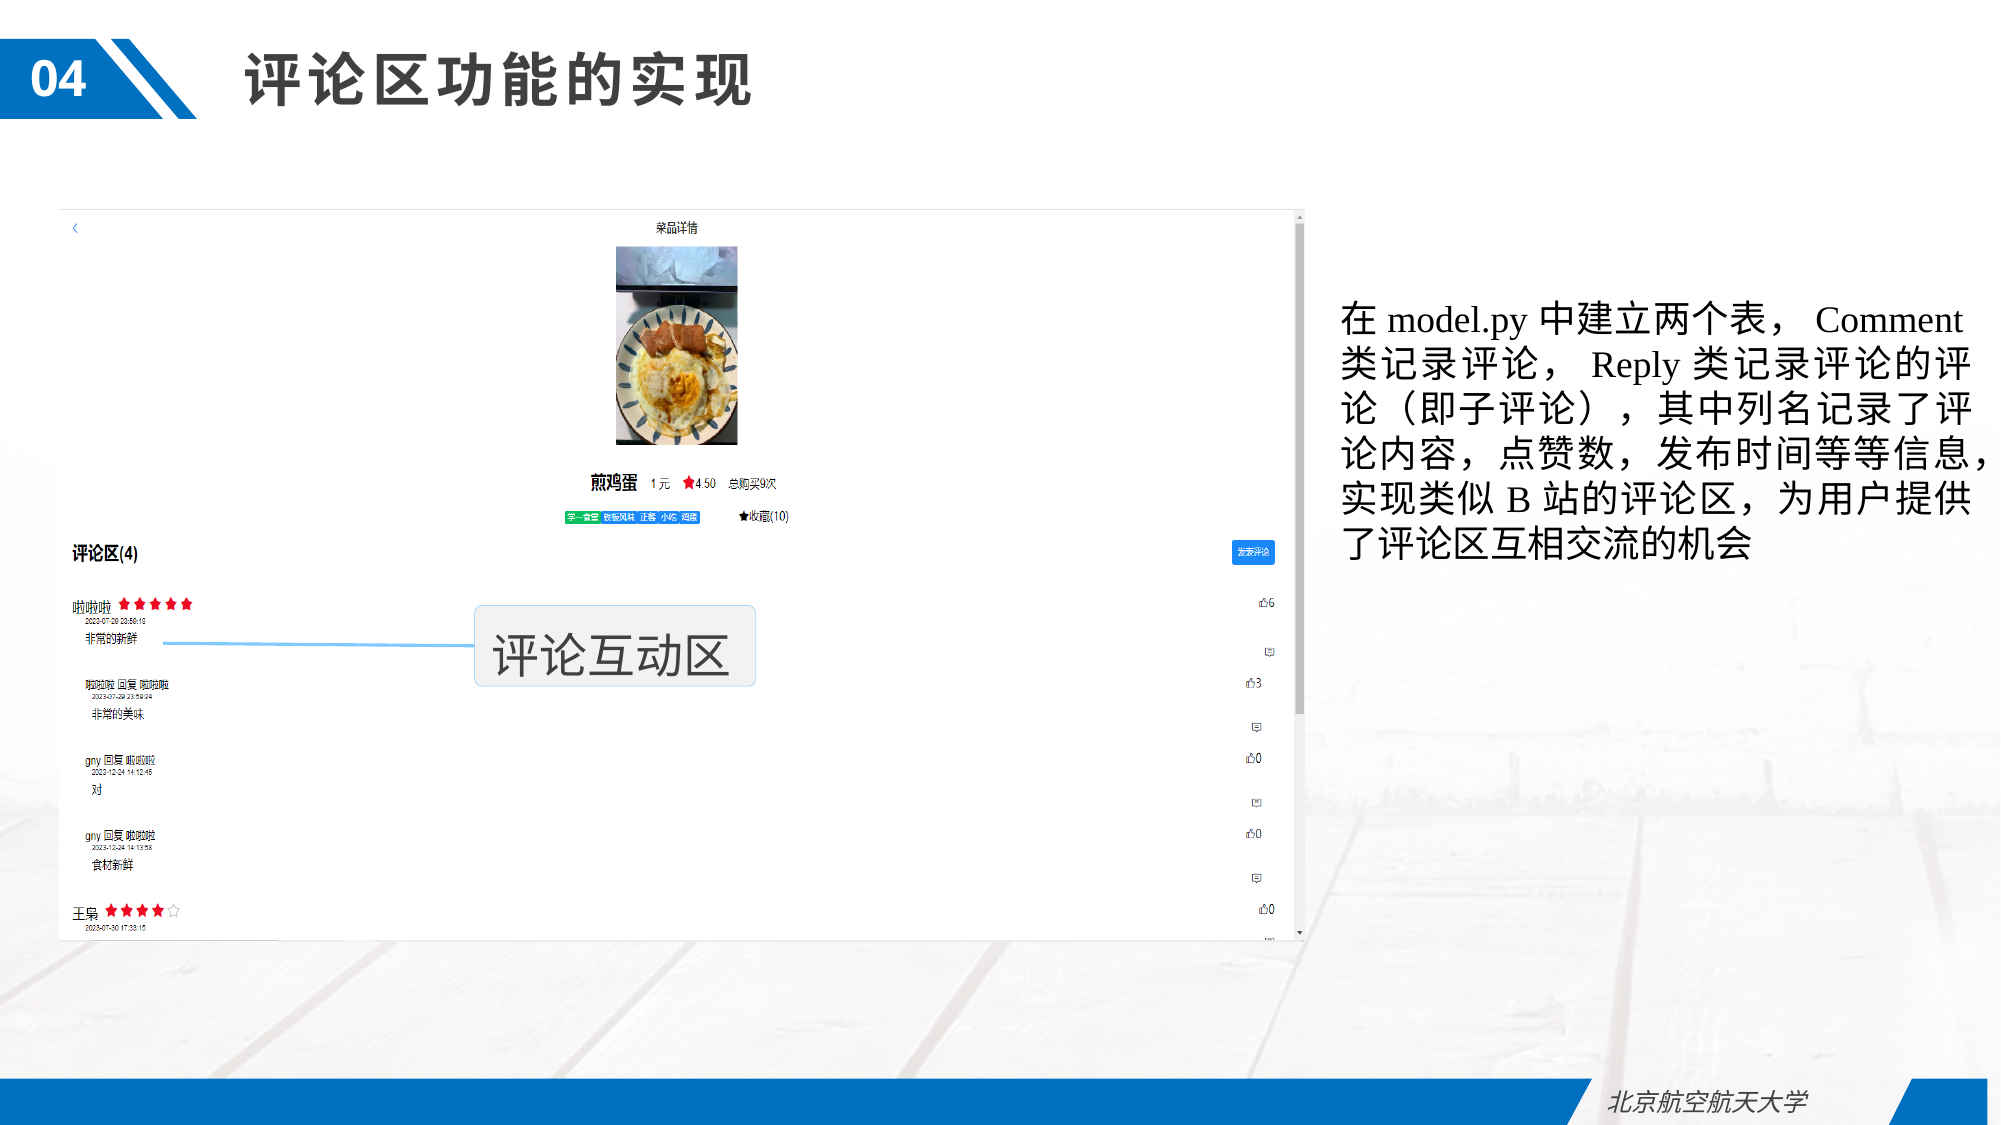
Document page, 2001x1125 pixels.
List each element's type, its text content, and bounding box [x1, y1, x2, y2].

text_box 评论区功能的实现 [228, 36, 1066, 121]
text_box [0, 1078, 1988, 1125]
picture [0, 0, 2001, 1125]
text_box 在model.py中建立两个表，Comment类记录评论，Reply类记录评论的评论（即子评论），其中列名记录了评论内容，点赞数，发布时间等等信息，实现类似B站的评论区，为用户提供了评论区互相交流的机会 [1325, 287, 1988, 573]
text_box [0, 38, 197, 119]
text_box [163, 605, 756, 687]
